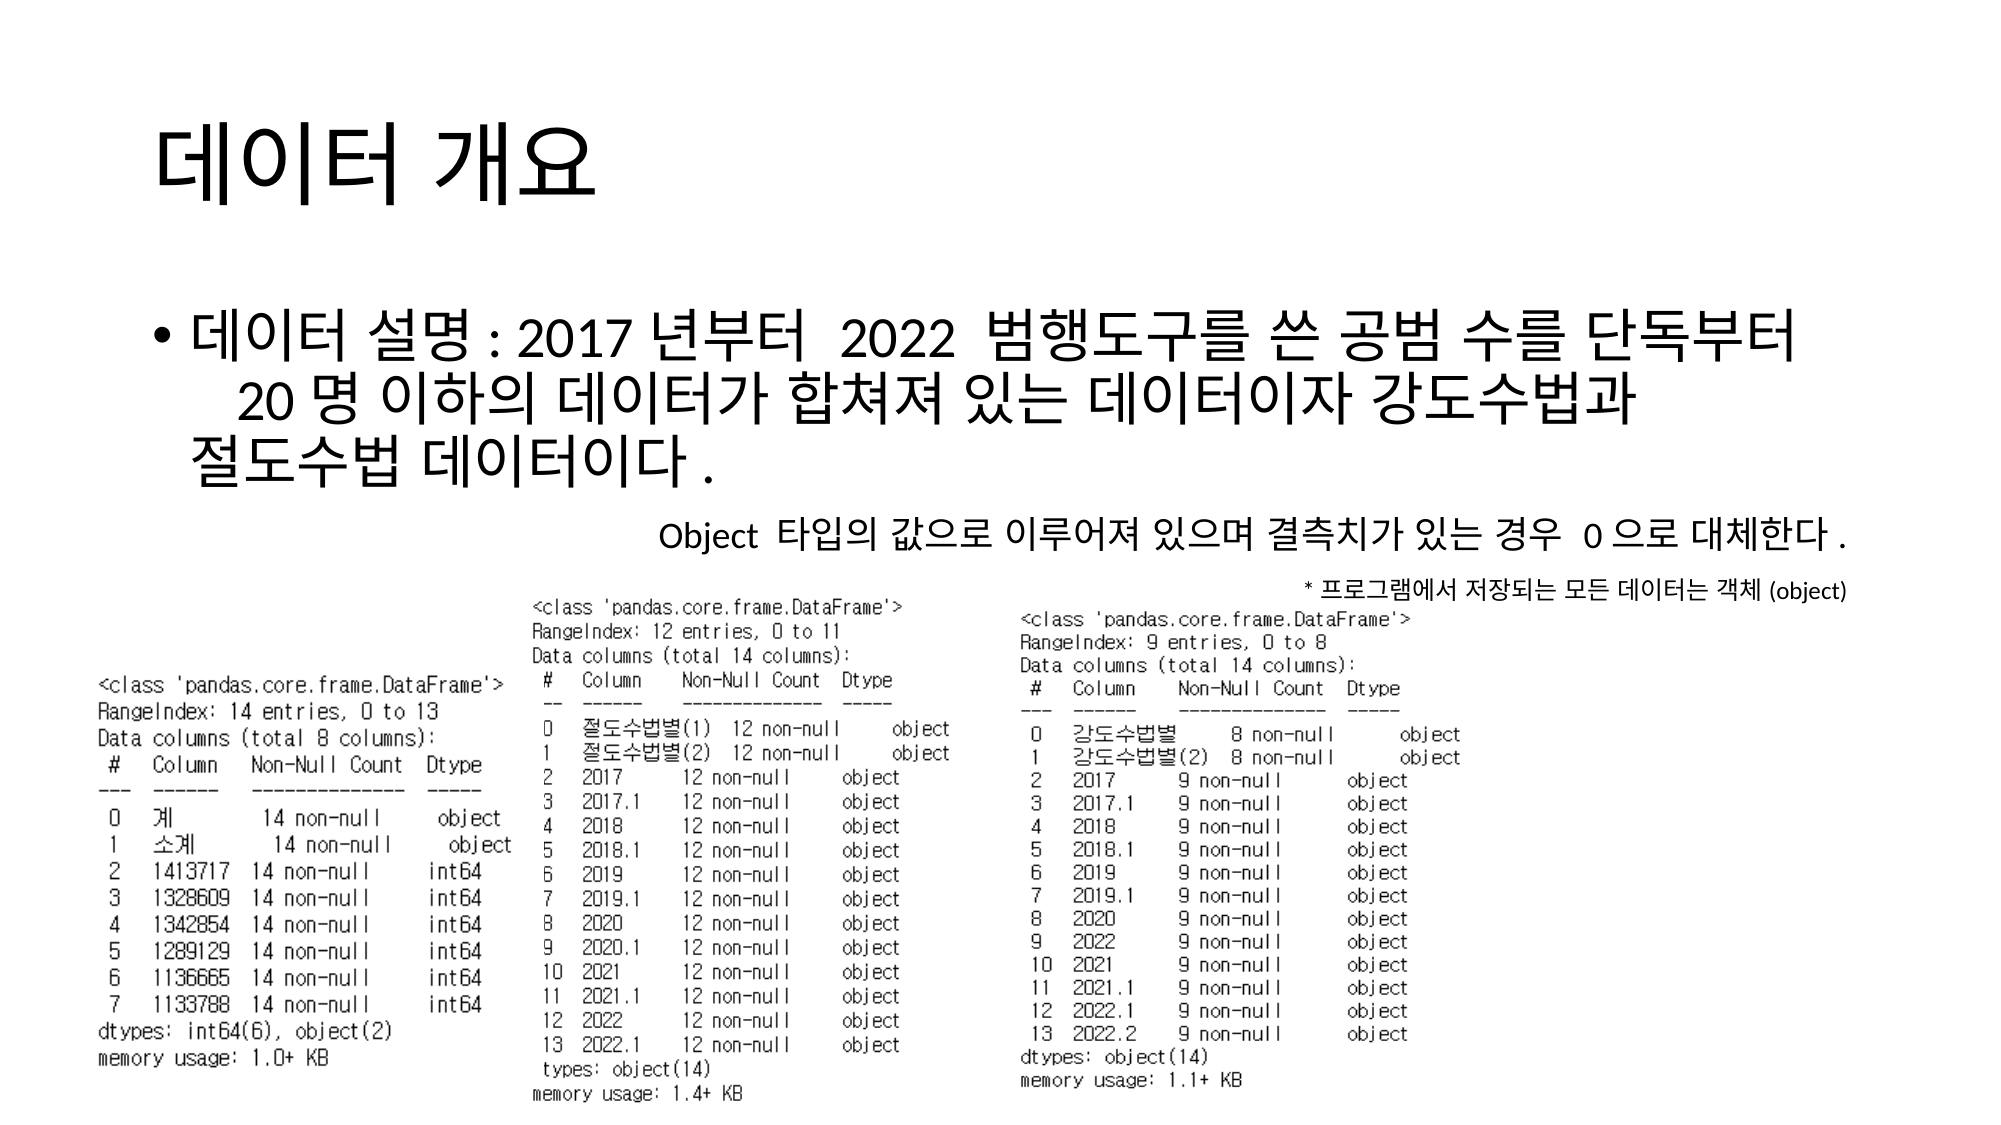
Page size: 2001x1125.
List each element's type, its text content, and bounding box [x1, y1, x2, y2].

title 데이터 개요 [137, 59, 1863, 278]
list 데이터 설명: 2017년부터 2022 범행도구를 쓴 공범 수를 단독부터 20명 이하의 데이터가 합쳐져 있는 데이터이자 강도수법과 절도수법 데이터이다. Object 타입의 값으로 이루어져 있으며 결측치가 있는 경우 0으로 대체한다. *프로그램에서 저장되는 모든 데이터는 객체(object) [137, 299, 1863, 1014]
picture [1007, 606, 1487, 1102]
picture [90, 596, 959, 1111]
